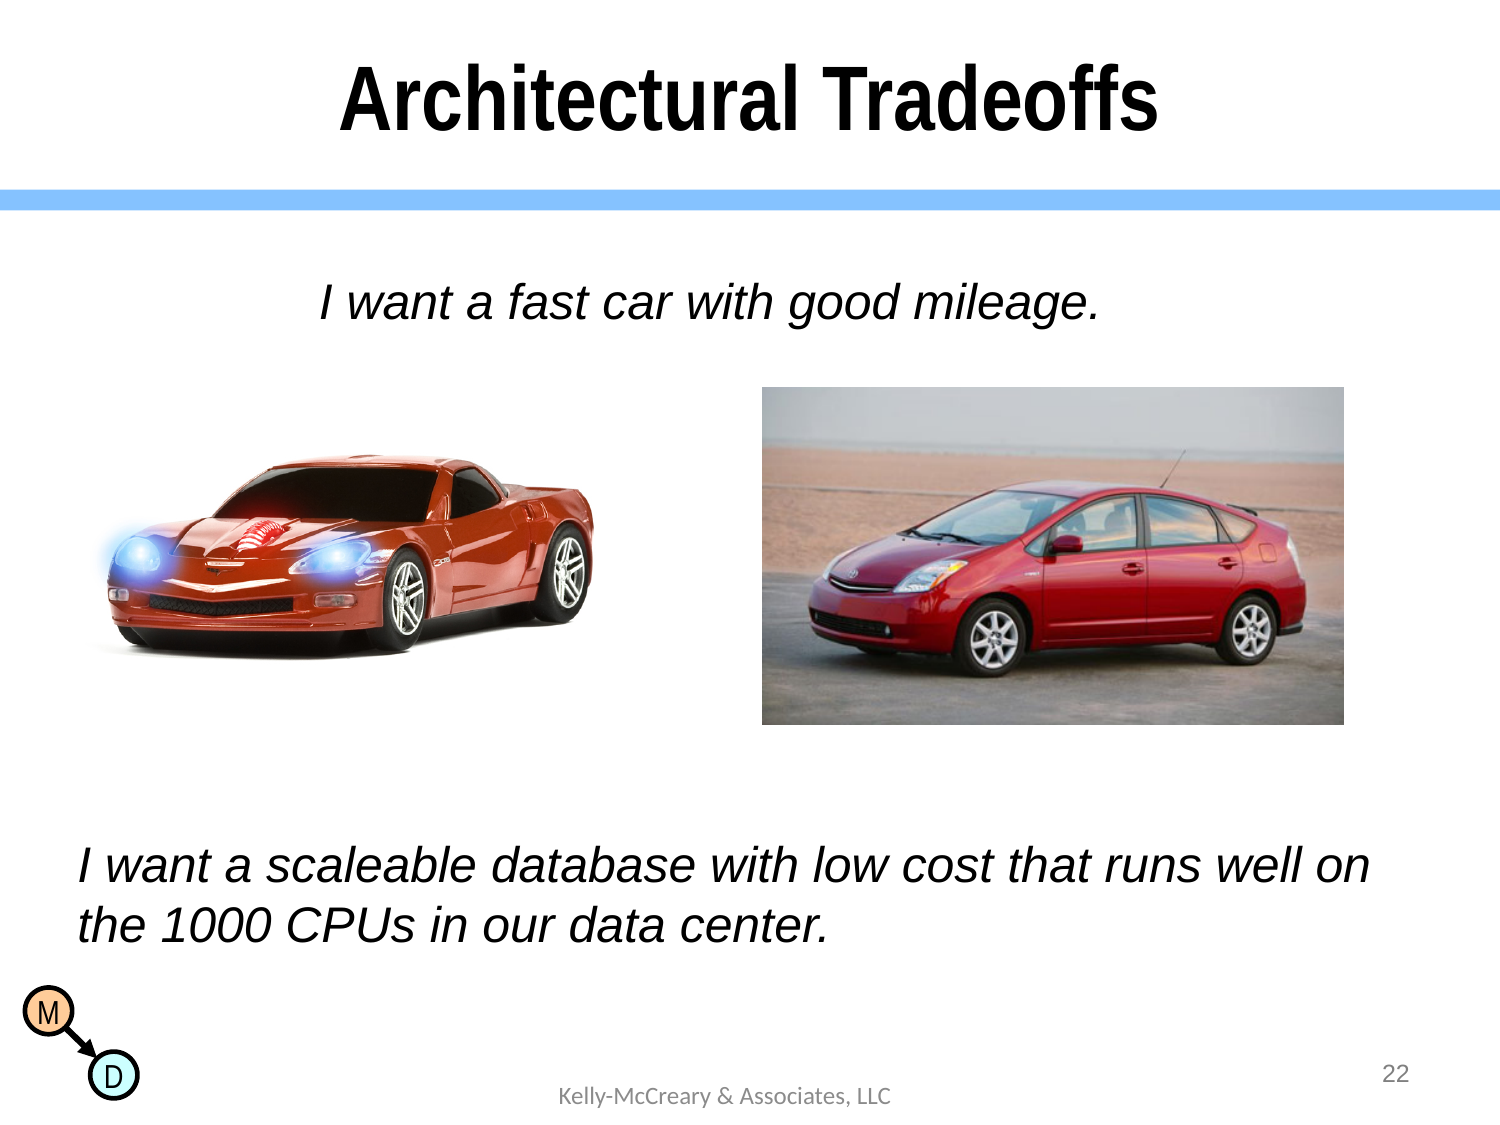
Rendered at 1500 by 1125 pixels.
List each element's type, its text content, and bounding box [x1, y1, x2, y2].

picture [762, 387, 1344, 726]
title Architectural Tradeoffs [75, 0, 1425, 188]
slide_number 22 [1337, 1042, 1425, 1103]
footer Kelly-McCreary & Associates, LLC [487, 1065, 963, 1125]
picture [37, 387, 656, 719]
text_box I want a fast car with good mileage. [303, 262, 1118, 338]
text_box I want a scaleable database with low cost that runs well on the 1000 CPUs in our data center. [62, 824, 1438, 960]
